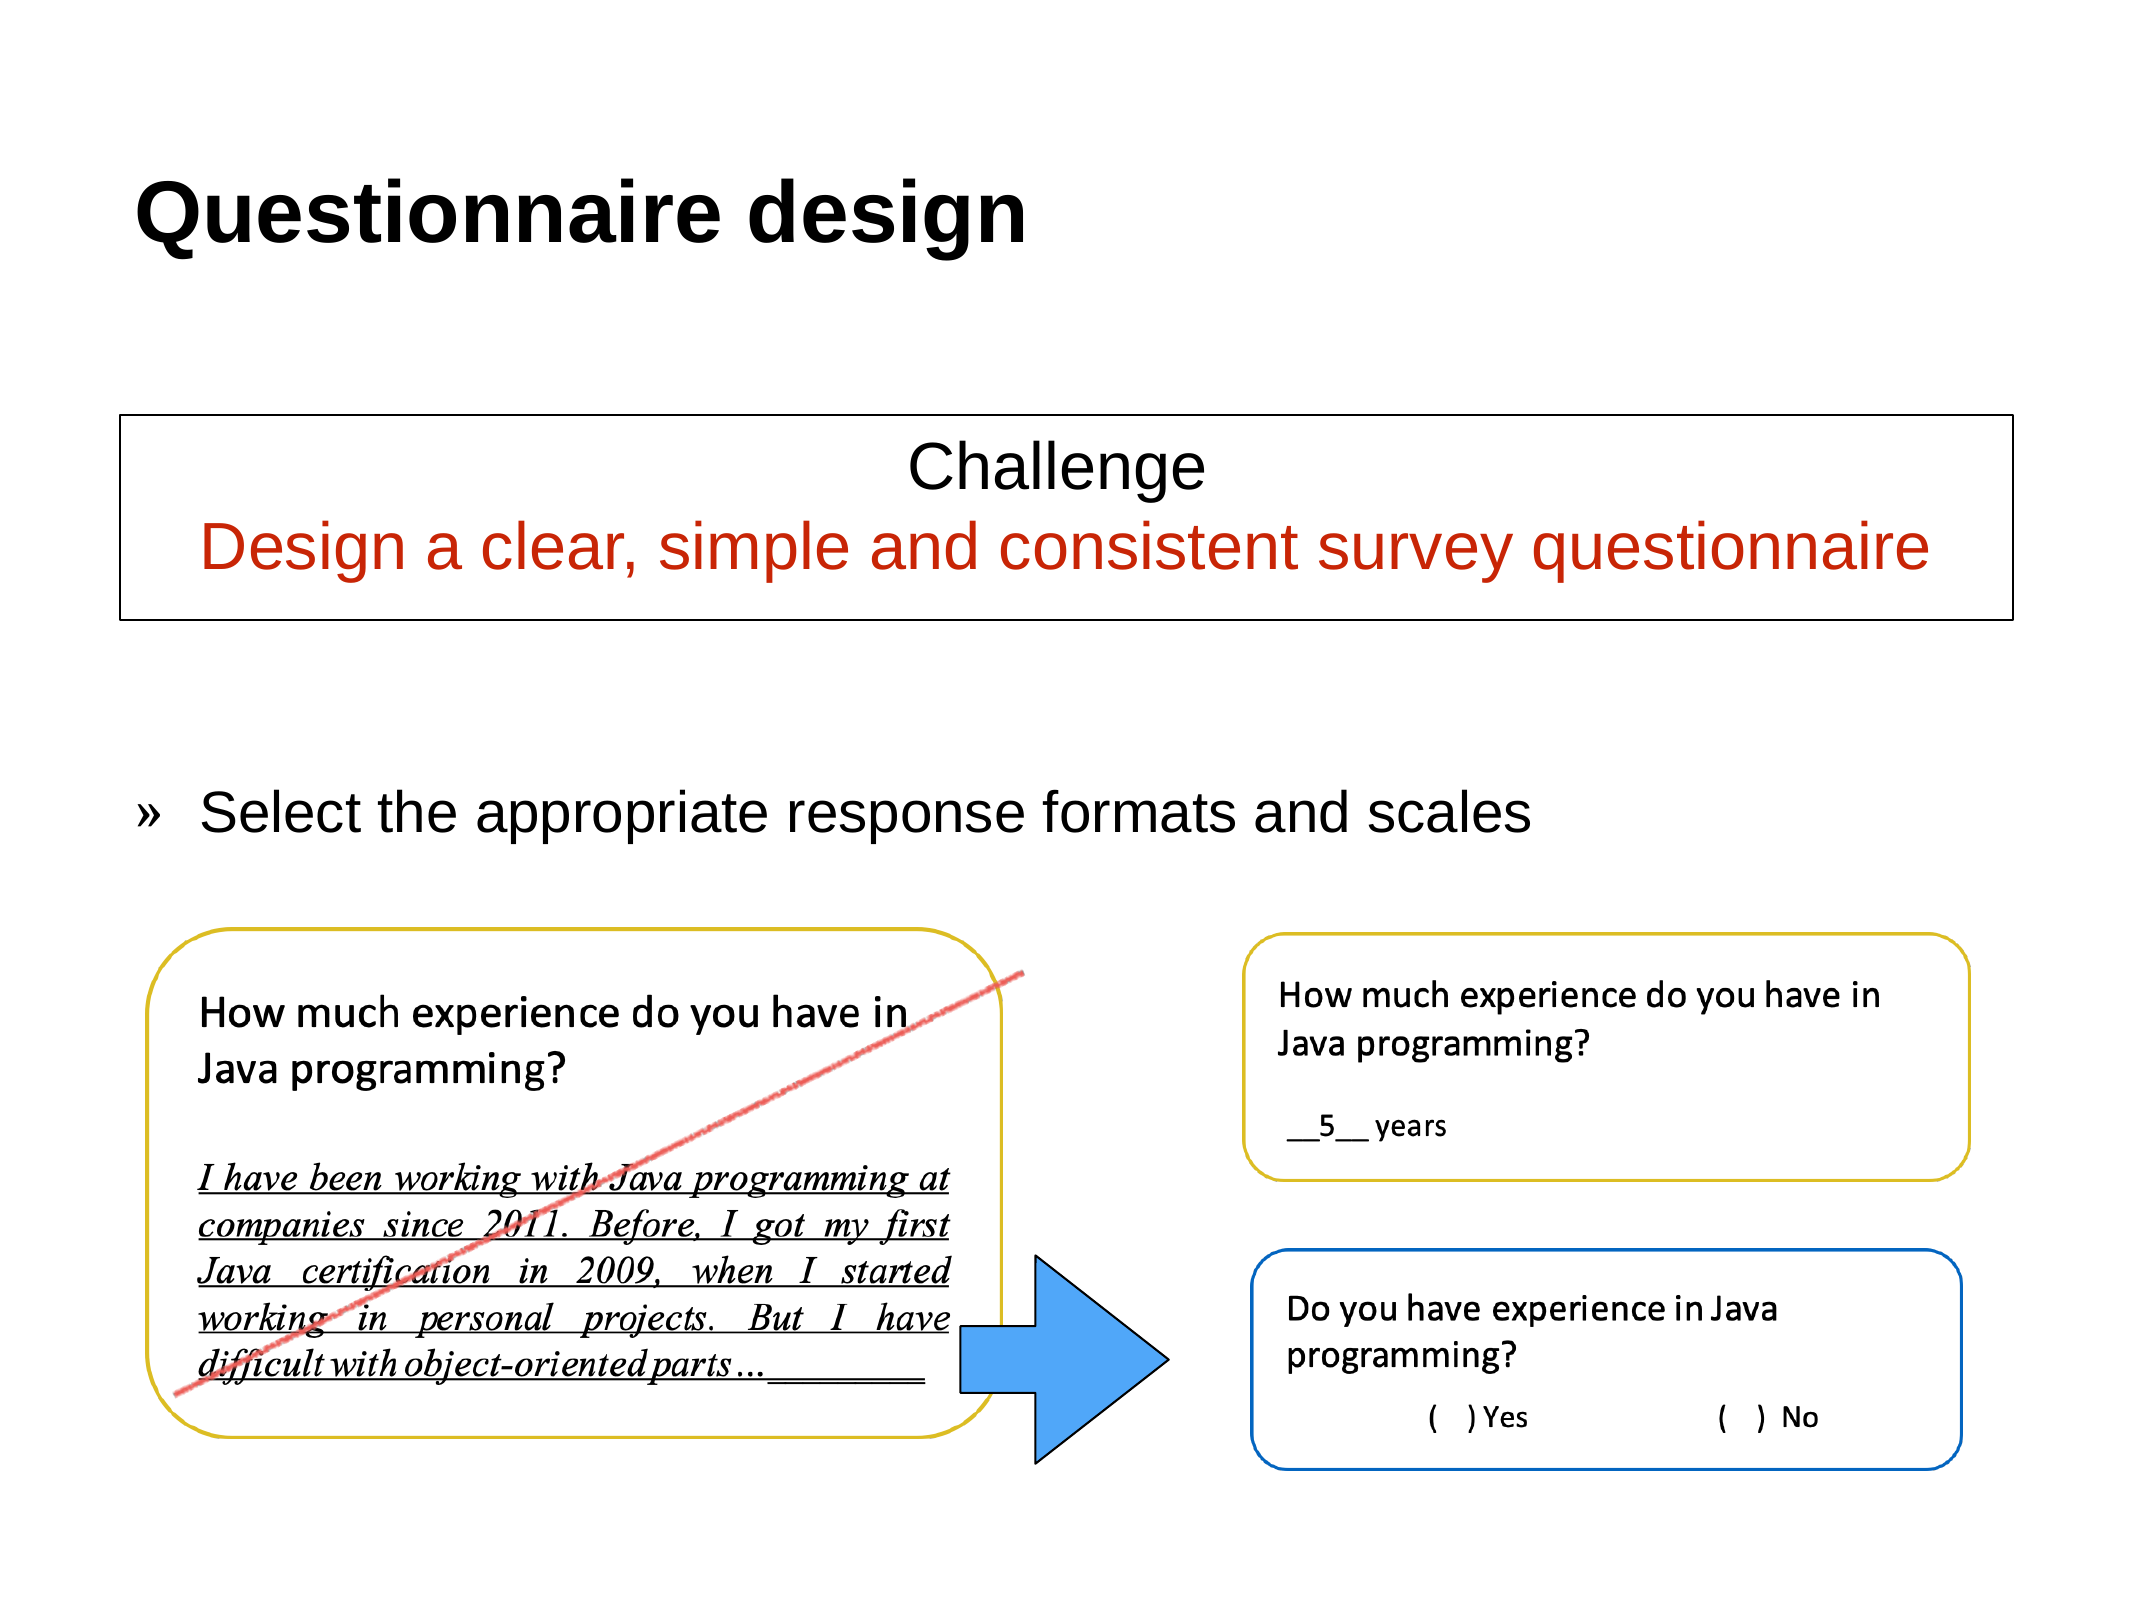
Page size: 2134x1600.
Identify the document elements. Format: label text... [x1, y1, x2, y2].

text_box [1007, 1255, 1169, 1464]
picture [1250, 1247, 1963, 1472]
picture [119, 927, 1077, 1439]
picture [1241, 931, 1971, 1183]
title Questionnaire design [116, 0, 2013, 269]
list Select the appropriate response formats and scales [118, 766, 2015, 1600]
text_box Challenge Design a clear, simple and consistent survey questionnaire [119, 415, 2014, 620]
